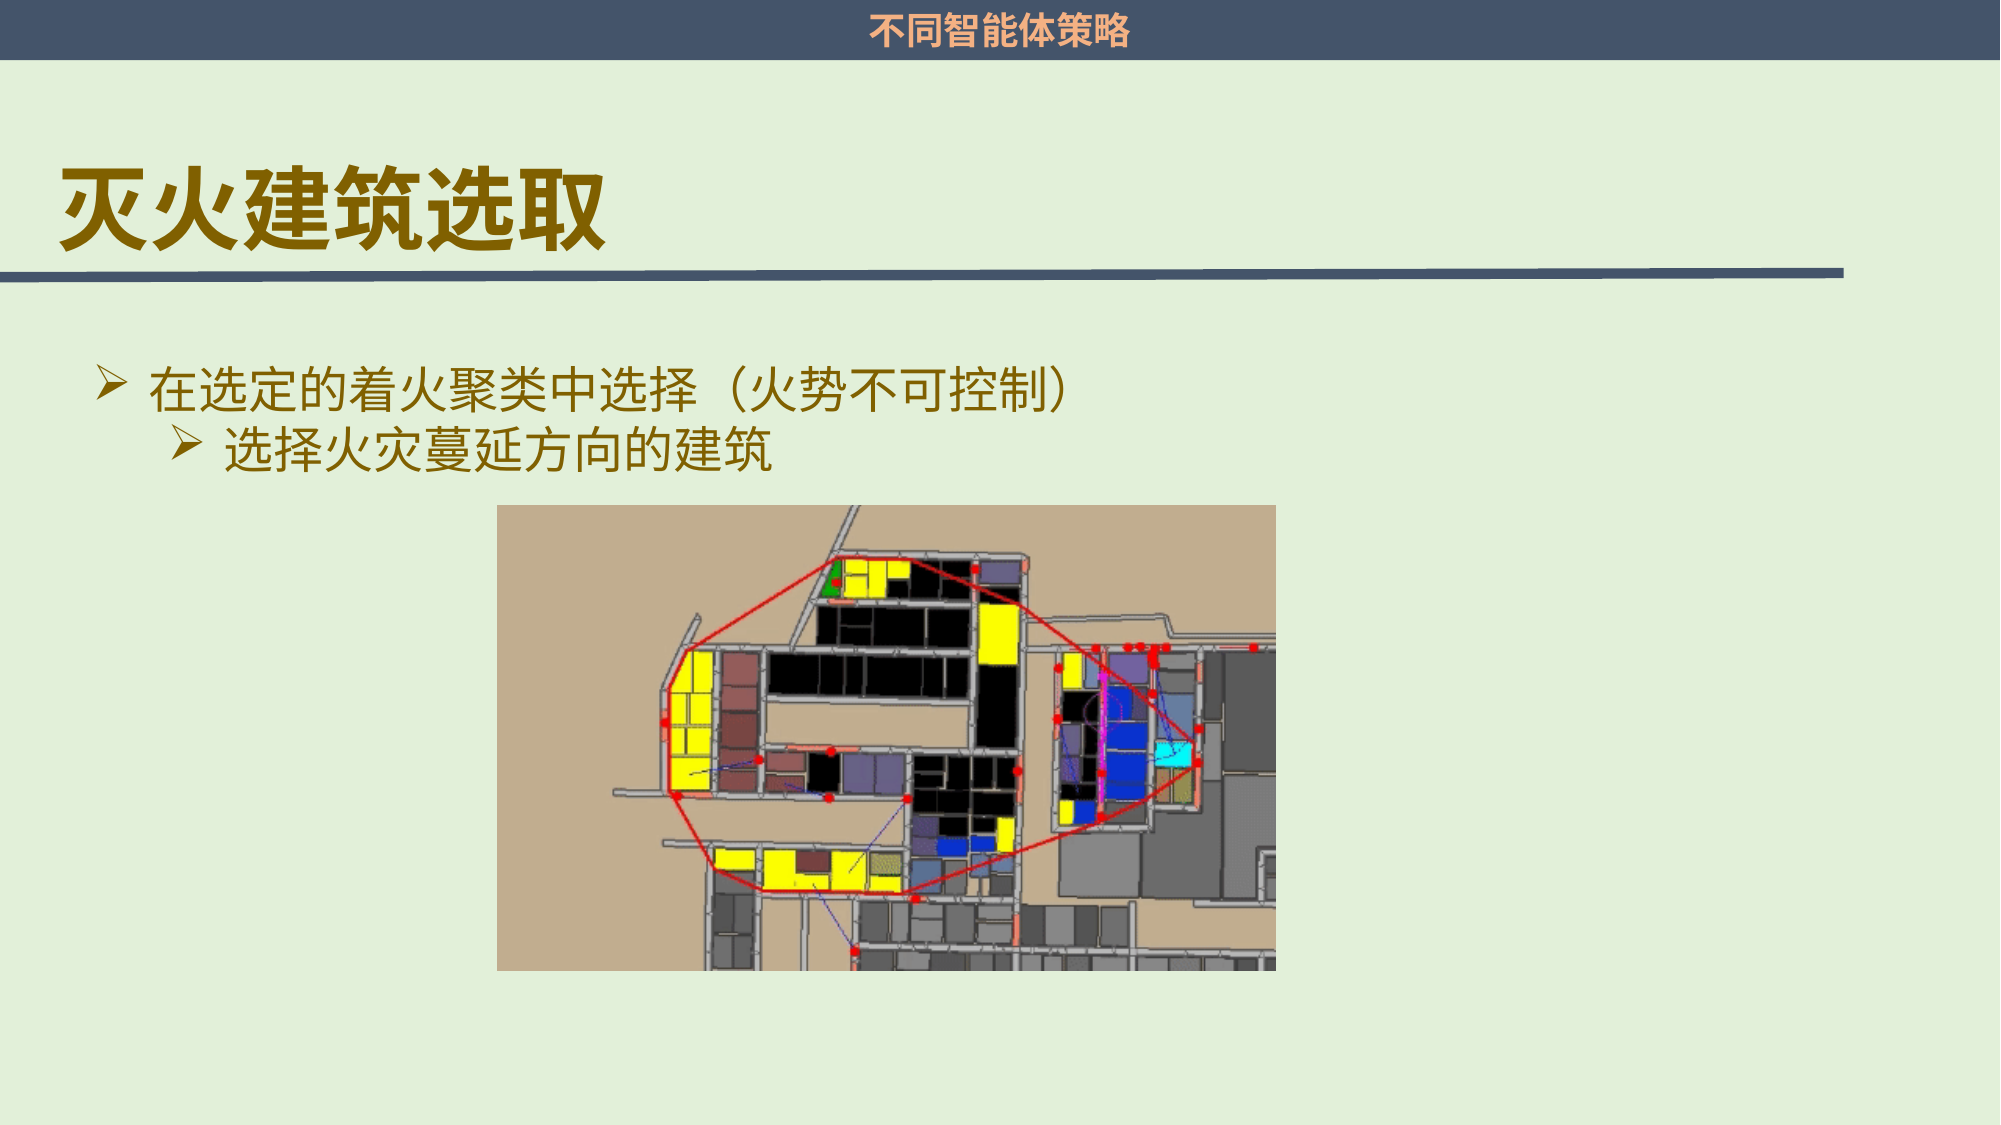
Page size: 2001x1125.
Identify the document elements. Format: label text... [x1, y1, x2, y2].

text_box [0, 272, 1844, 278]
text_box 在选定的着火聚类中选择（火势不可控制） 选择火灾蔓延方向的建筑 [77, 291, 1147, 486]
picture [497, 505, 1276, 971]
text_box [0, 0, 2000, 61]
text_box 不同智能体策略 [853, 0, 1147, 60]
text_box 灭火建筑选取 [43, 144, 1825, 269]
